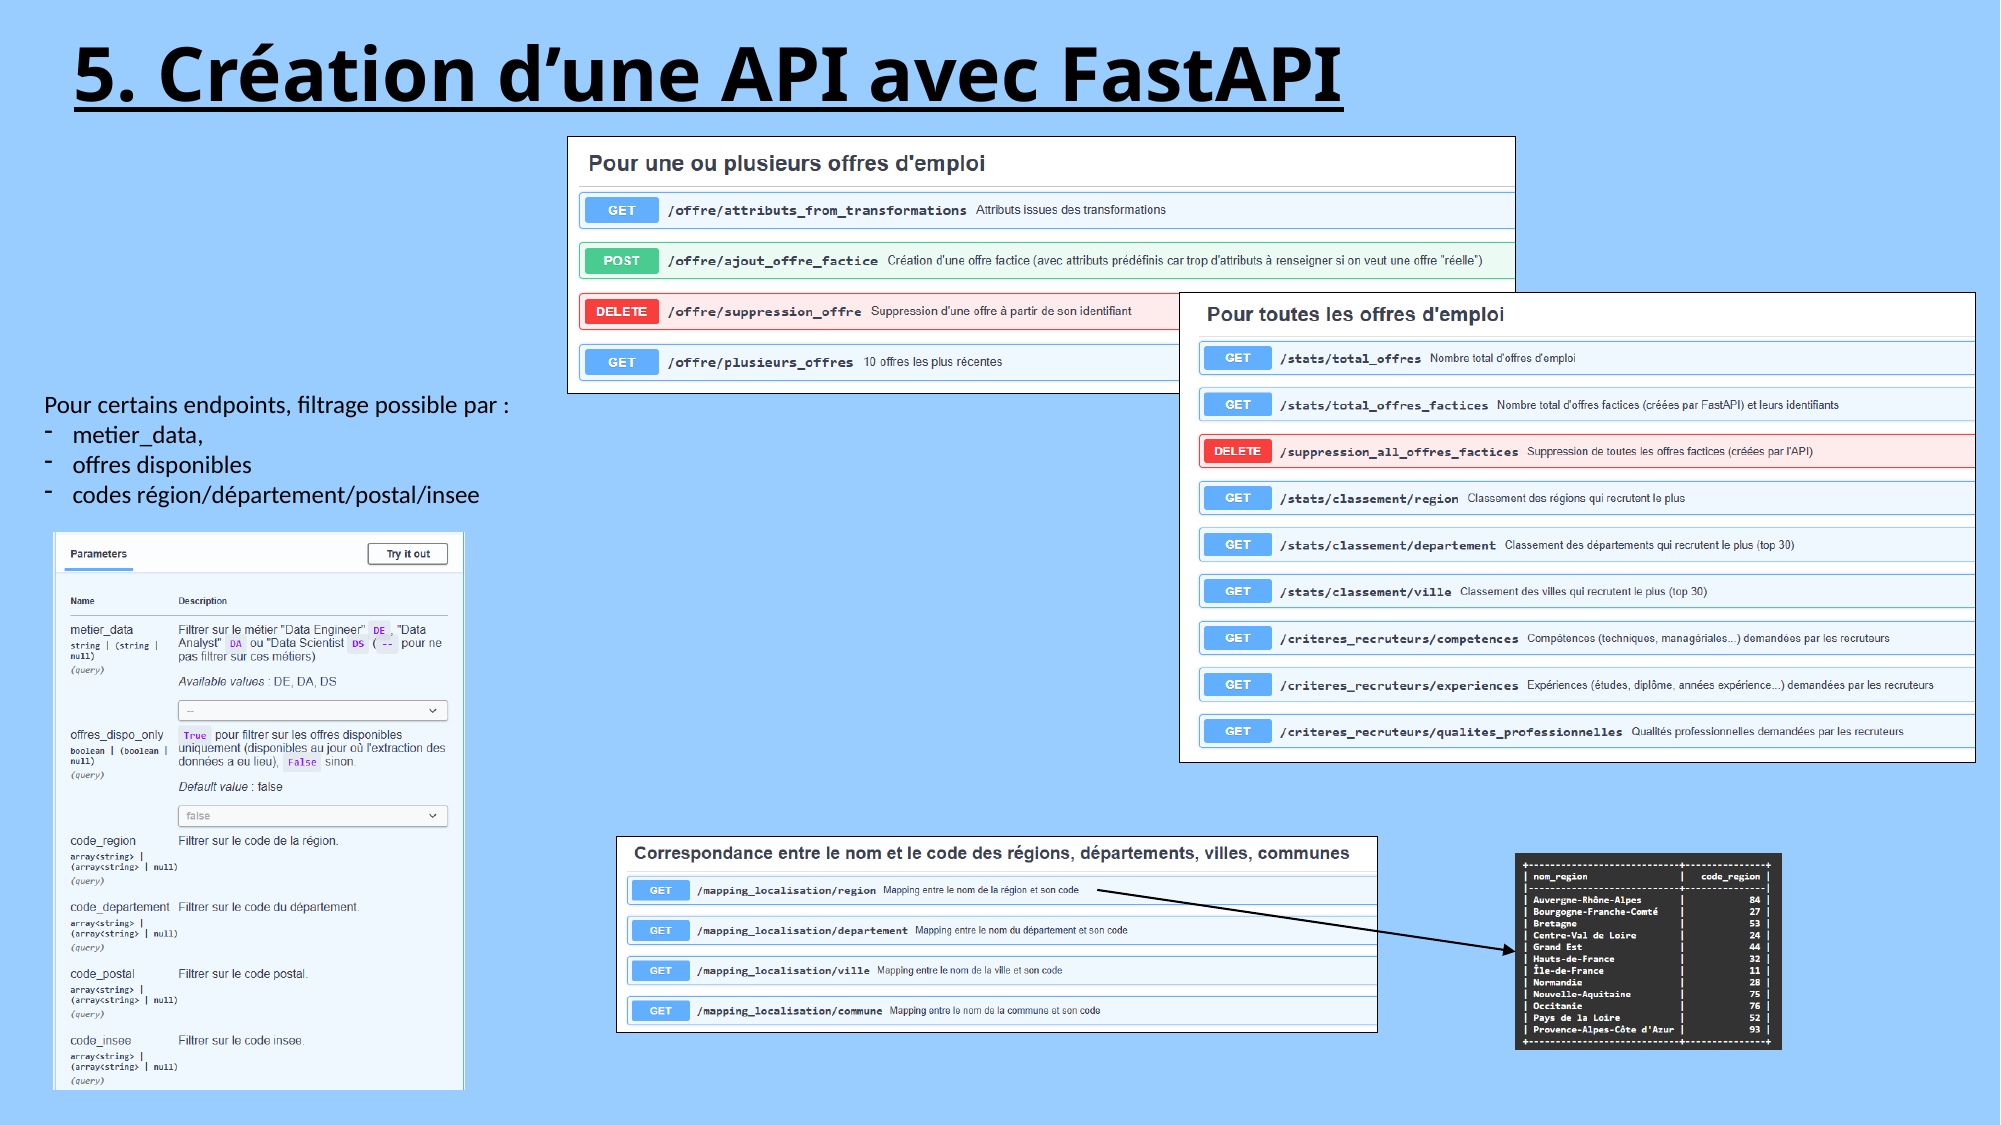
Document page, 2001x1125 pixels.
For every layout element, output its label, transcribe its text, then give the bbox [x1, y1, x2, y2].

text_box 5. Création d’une API avec FastAPI [59, 19, 1907, 135]
text_box Pour certains endpoints, filtrage possible par : metier_data, offres disponibles codes région/département/postal/insee [29, 381, 534, 516]
picture [567, 135, 1976, 763]
picture [1515, 853, 1782, 1050]
picture [616, 836, 1378, 1033]
picture [53, 532, 465, 1091]
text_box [1097, 889, 1516, 952]
